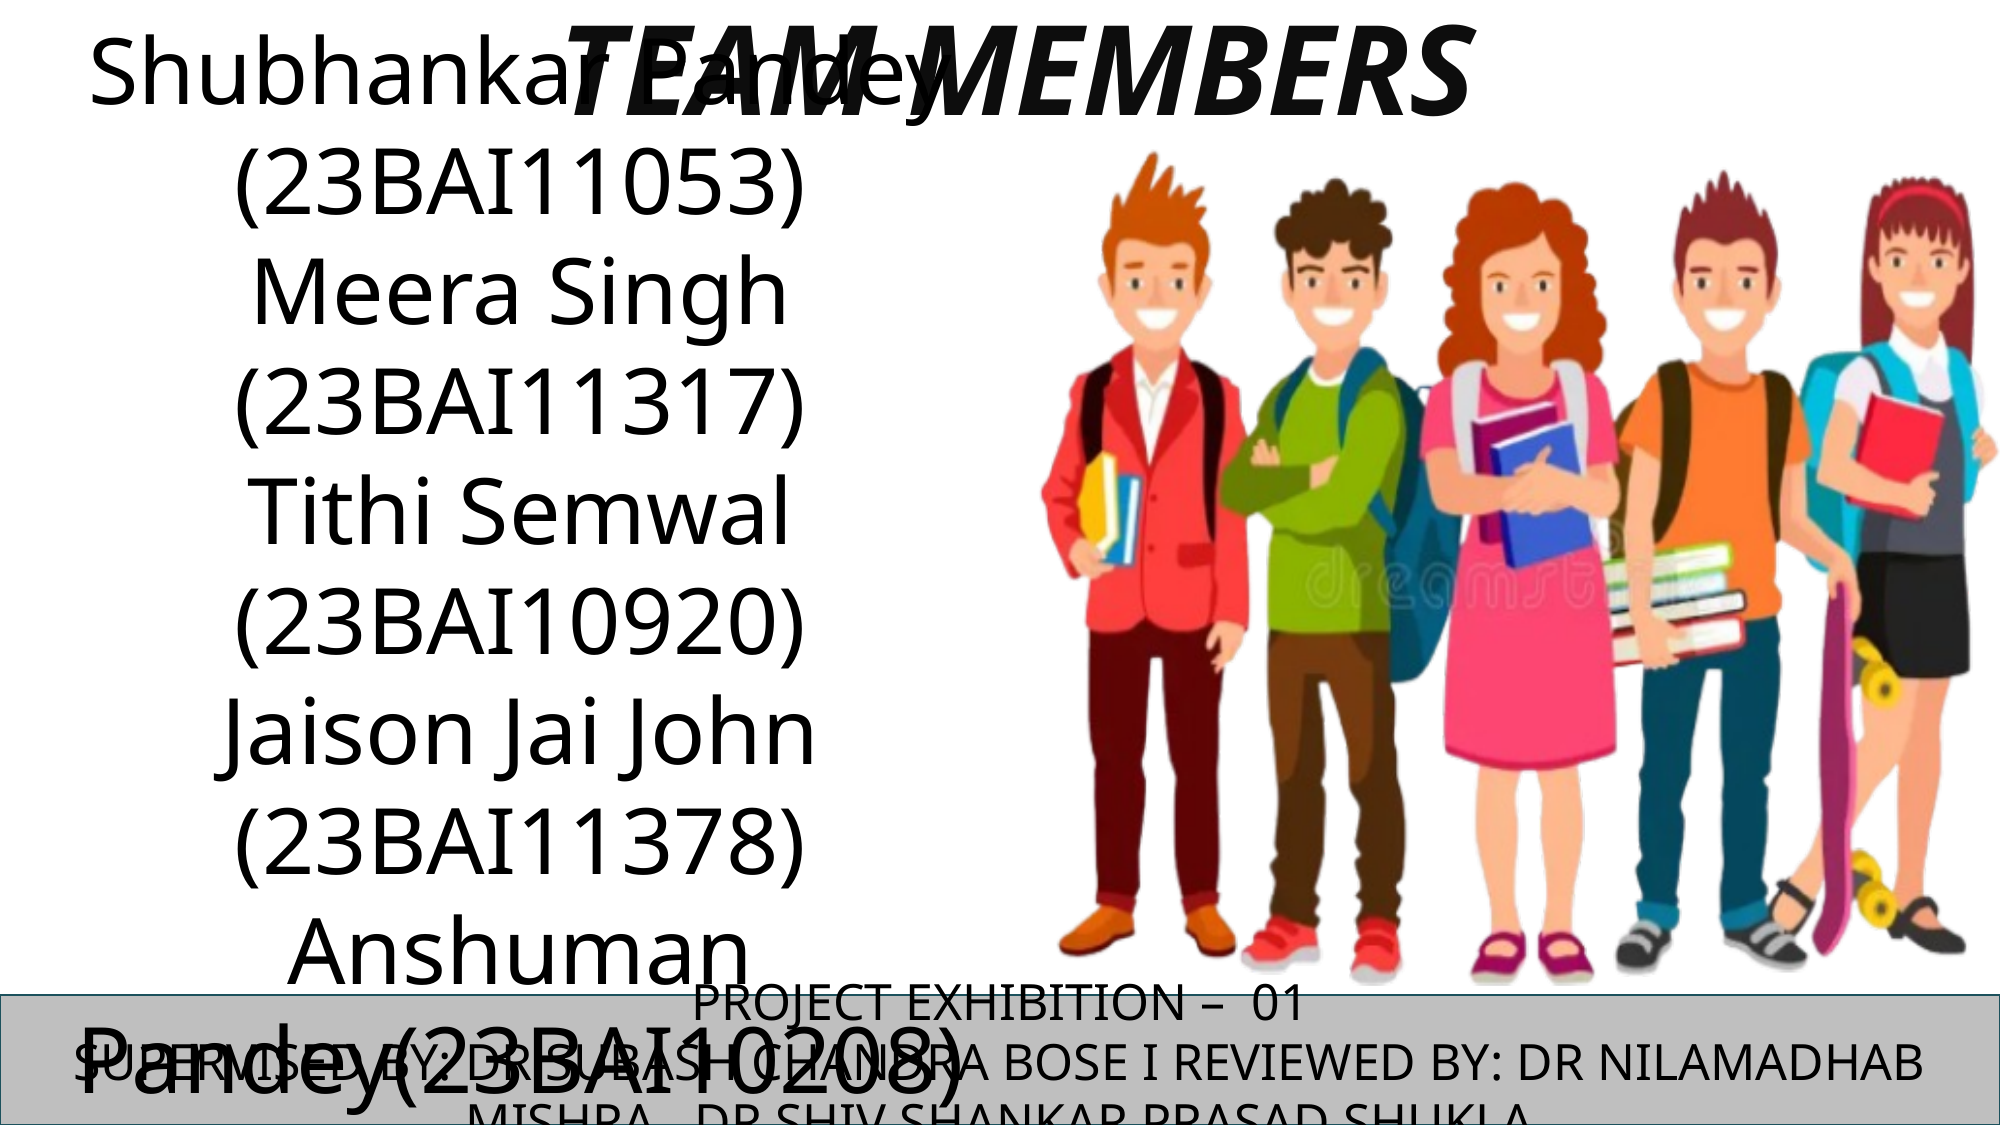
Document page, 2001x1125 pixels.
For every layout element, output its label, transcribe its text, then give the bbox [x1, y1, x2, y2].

text_box PROJECT EXHIBITION – 01 SUPERVISED BY: DR SUBASH CHANDRA BOSE I REVIEWED BY: DR NILAMADHAB MISHRA , DR SHIV SHANKAR PRASAD SHUKLA [0, 994, 2000, 1125]
text_box TEAM MEMBERS [416, 0, 1617, 52]
picture [953, 52, 2000, 1072]
text_box Shubhankar Pandey (23BAI11053) Meera Singh (23BAI11317) Tithi Semwal (23BAI10920) Jaison Jai John (23BAI11378) Anshuman Pandey(23BAI10208) [24, 5, 1017, 1120]
